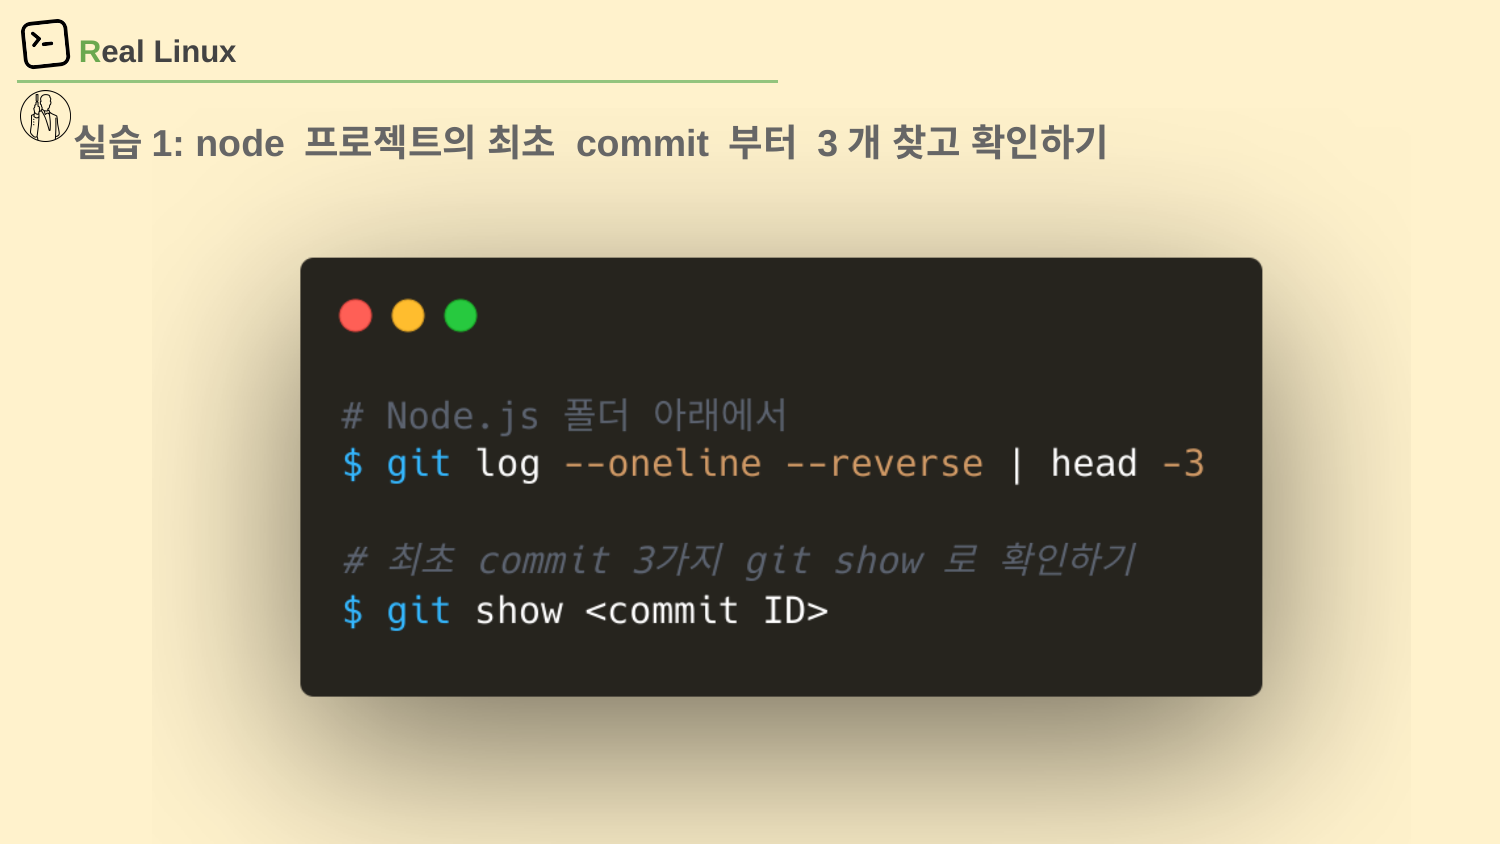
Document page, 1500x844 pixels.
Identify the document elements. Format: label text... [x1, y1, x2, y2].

text_box Real Linux [63, 16, 272, 80]
picture [21, 18, 71, 70]
picture [19, 90, 72, 142]
text_box 실습1: node 프로젝트의 최초 commit 부터 3개 찾고 확인하기 [58, 81, 1463, 167]
picture [152, 108, 1411, 844]
